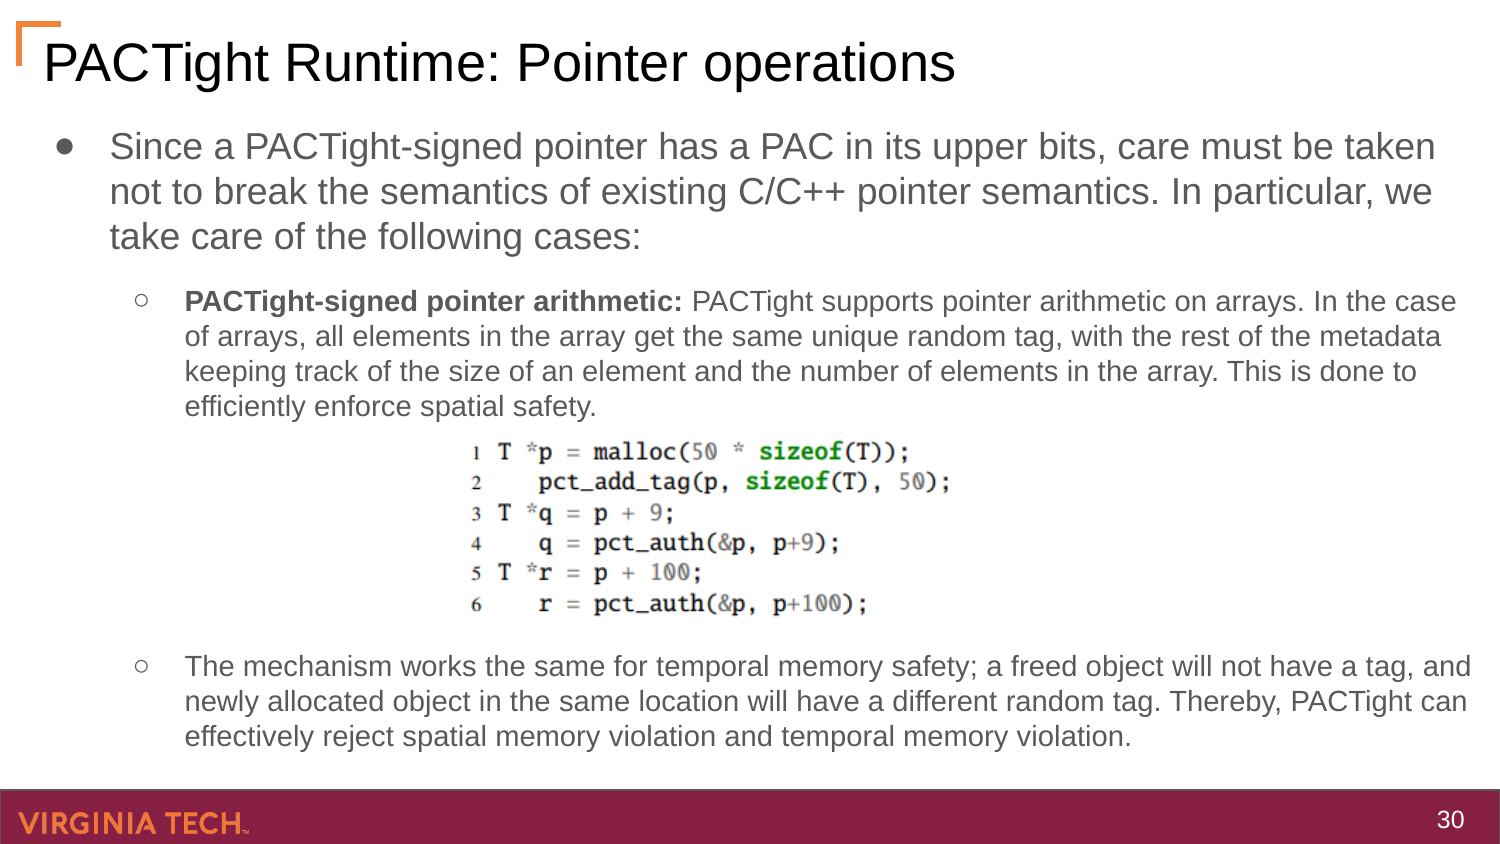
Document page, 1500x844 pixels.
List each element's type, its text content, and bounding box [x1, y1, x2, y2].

list Since a PACTight-signed pointer has a PAC in its upper bits, care must be taken not to break the semantics of existing C/C++ pointer semantics. In particular, we take care of the following cases: PACTight-signed pointer arithmetic: PACTight supports pointer arithmetic on arrays. In the case of arrays, all elements in the array get the same unique random tag, with the rest of the metadata keeping track of the size of an element and the number of elements in the array. This is done to efficiently enforce spatial safety. The mechanism works the same for temporal memory safety; a freed object will not have a tag, and newly allocated object in the same location will have a different random tag. Thereby, PACTight can effectively reject spatial memory violation and temporal memory violation. [28, 117, 1489, 768]
picture [18, 812, 249, 834]
slide_number ‹#› [1389, 791, 1480, 844]
picture [459, 437, 973, 634]
picture [16, 21, 28, 66]
title PACTight Runtime: Pointer operations [28, 12, 1468, 107]
